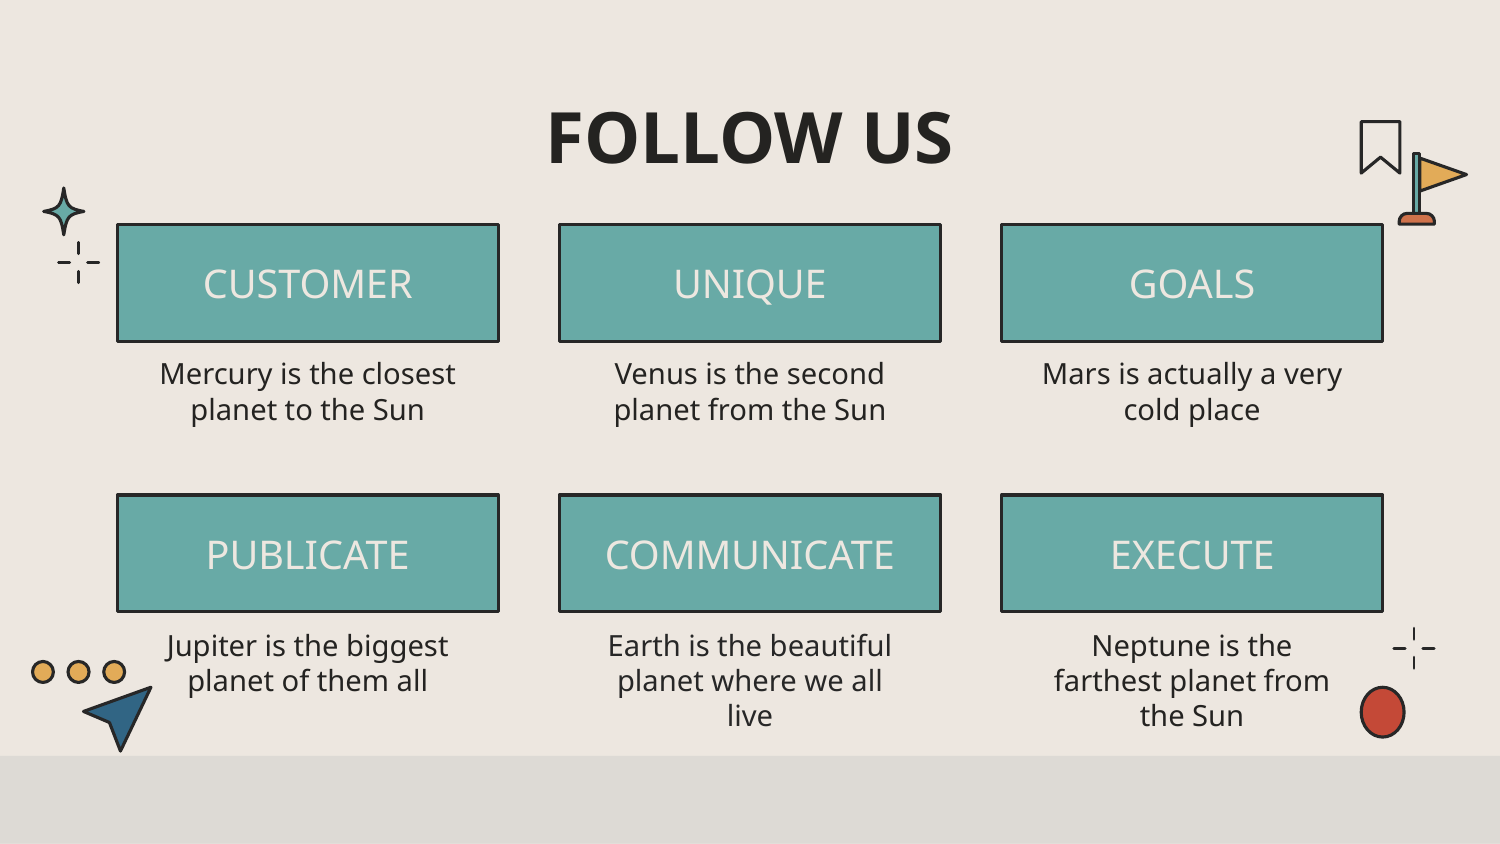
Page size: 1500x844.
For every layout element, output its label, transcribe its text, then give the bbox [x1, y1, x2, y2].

subtitle Mars is actually a very cold place [1021, 342, 1363, 458]
subtitle PUBLICATE [117, 494, 499, 612]
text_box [1398, 153, 1467, 225]
subtitle UNIQUE [559, 224, 941, 342]
subtitle EXECUTE [1001, 494, 1383, 612]
text_box [1361, 121, 1400, 174]
text_box [83, 687, 151, 752]
subtitle COMMUNICATE [559, 494, 941, 612]
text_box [58, 242, 99, 283]
text_box [1361, 687, 1405, 738]
subtitle Venus is the second planet from the Sun [579, 342, 921, 458]
subtitle Neptune is the farthest planet from the Sun [1021, 612, 1363, 730]
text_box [32, 661, 125, 683]
subtitle GOALS [1001, 224, 1383, 342]
subtitle Mercury is the closest planet to the Sun [137, 342, 479, 458]
subtitle Earth is the beautiful planet where we all live [579, 612, 921, 730]
title FOLLOW US [118, 87, 1382, 182]
subtitle CUSTOMER [117, 224, 499, 342]
text_box [43, 187, 84, 235]
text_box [1393, 627, 1435, 669]
subtitle Jupiter is the biggest planet of them all [137, 612, 479, 730]
